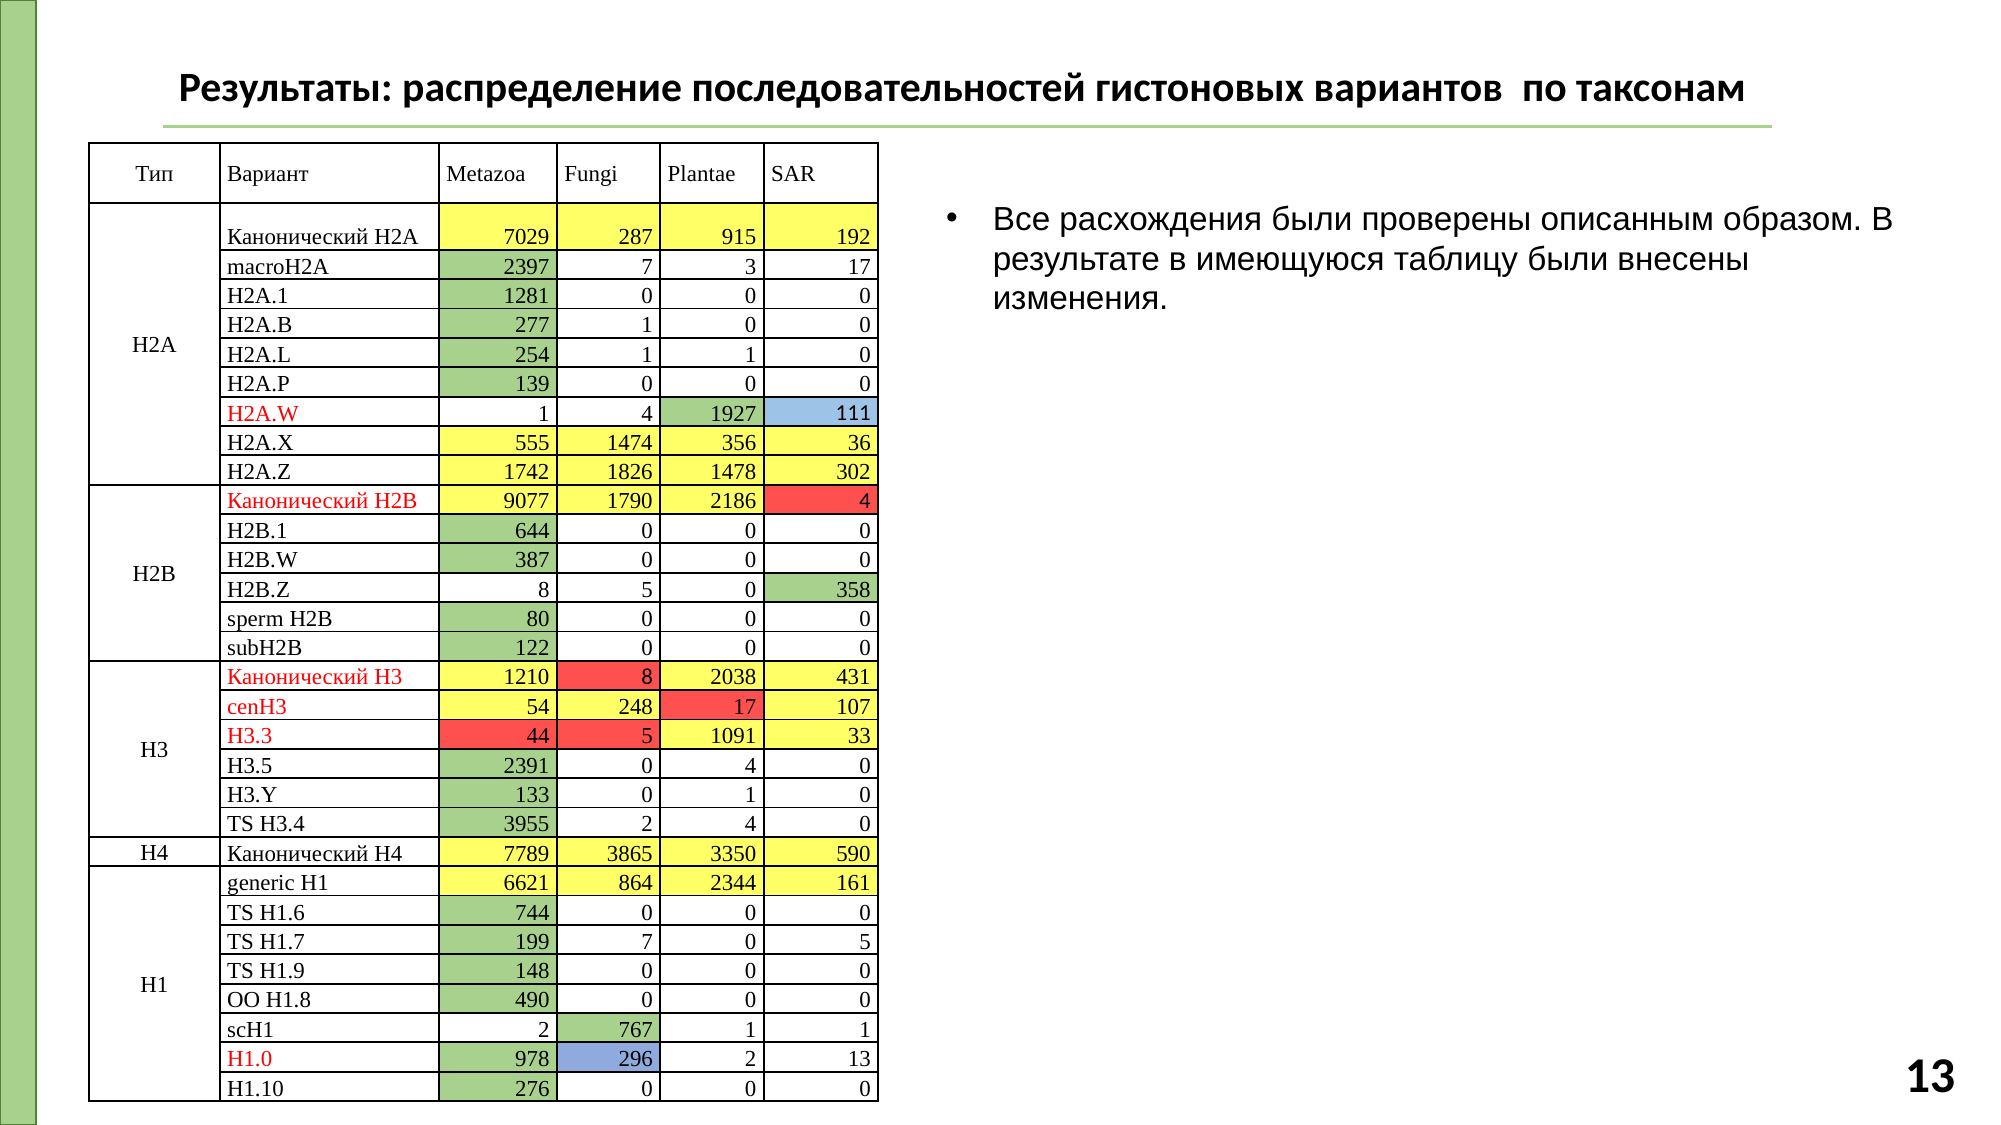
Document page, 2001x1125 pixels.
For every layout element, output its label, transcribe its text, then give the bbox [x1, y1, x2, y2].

table_cell 7 [558, 926, 659, 953]
table_cell 0 [558, 280, 659, 308]
table_cell 2391 [440, 750, 556, 777]
table_cell 767 [558, 1014, 659, 1041]
table_cell 0 [558, 632, 659, 660]
table_header SAR [765, 144, 877, 202]
table_cell 287 [558, 204, 659, 249]
table_cell 17 [661, 691, 763, 719]
table_cell H2A [90, 204, 219, 484]
table_cell 5 [765, 926, 877, 953]
table_cell 0 [765, 339, 877, 366]
table_cell TS H1.9 [221, 955, 438, 983]
table_cell 1742 [440, 456, 556, 484]
table_cell 4 [558, 398, 659, 425]
table_cell 0 [765, 955, 877, 983]
table_cell 1826 [558, 456, 659, 484]
table_cell 276 [440, 1073, 556, 1100]
table_cell 3350 [661, 838, 763, 865]
table_cell 2344 [661, 867, 763, 895]
table_cell H2A.B [221, 309, 438, 337]
table_cell 199 [440, 926, 556, 953]
table_cell 122 [440, 632, 556, 660]
table_header Metazoa [440, 144, 556, 202]
table_cell 978 [440, 1043, 556, 1071]
table_cell 590 [765, 838, 877, 865]
table_cell 0 [765, 896, 877, 924]
table_cell 490 [440, 985, 556, 1012]
table_cell cenH3 [221, 691, 438, 719]
table_cell 0 [765, 985, 877, 1012]
table_cell 44 [440, 720, 556, 748]
table_cell 0 [765, 544, 877, 572]
table_cell 915 [661, 204, 763, 249]
table_cell 1790 [558, 486, 659, 513]
table_cell 1091 [661, 720, 763, 748]
table_cell H2A.X [221, 427, 438, 454]
table_cell 0 [661, 280, 763, 308]
table_cell H2A.P [221, 368, 438, 396]
table_header Fungi [558, 144, 659, 202]
table_cell H2A.Z [221, 456, 438, 484]
table_cell H2A.W [221, 398, 438, 425]
table_cell Канонический H3 [221, 662, 438, 689]
table_cell 5 [558, 574, 659, 601]
table_cell 9077 [440, 486, 556, 513]
table_cell 864 [558, 867, 659, 895]
table_cell 0 [558, 750, 659, 777]
table_cell 0 [558, 955, 659, 983]
table_cell 0 [558, 1073, 659, 1100]
table_cell 107 [765, 691, 877, 719]
table_cell H3.Y [221, 779, 438, 807]
table_cell TS H3.4 [221, 808, 438, 836]
table_cell 2 [661, 1043, 763, 1071]
table_cell sperm H2B [221, 603, 438, 631]
table_cell H1.10 [221, 1073, 438, 1100]
table_cell 358 [765, 574, 877, 601]
table_cell 0 [661, 926, 763, 953]
table_header Plantae [661, 144, 763, 202]
table_cell 248 [558, 691, 659, 719]
table_cell 4 [661, 808, 763, 836]
table_cell 0 [661, 368, 763, 396]
table_cell 0 [765, 603, 877, 631]
table_cell H2B.W [221, 544, 438, 572]
table_cell 0 [661, 632, 763, 660]
table_cell 302 [765, 456, 877, 484]
table_cell 0 [558, 368, 659, 396]
table_cell 387 [440, 544, 556, 572]
table_cell H2B.1 [221, 515, 438, 542]
table_cell 1 [661, 1014, 763, 1041]
table_cell 8 [440, 574, 556, 601]
table_cell 7 [558, 251, 659, 278]
table_cell 0 [661, 309, 763, 337]
table_cell 0 [558, 896, 659, 924]
table_cell 0 [558, 603, 659, 631]
text_box Результаты: распределение последовательностей гистоновых вариантов по таксонам [163, 52, 1762, 118]
table_cell 33 [765, 720, 877, 748]
table_cell OO H1.8 [221, 985, 438, 1012]
table_cell 0 [558, 544, 659, 572]
table_cell 1474 [558, 427, 659, 454]
table_cell 1 [558, 339, 659, 366]
table_cell H2B [90, 486, 219, 660]
table_cell scH1 [221, 1014, 438, 1041]
table_cell 0 [765, 1073, 877, 1100]
table_header Тип [90, 144, 219, 202]
table_cell 0 [765, 808, 877, 836]
table_cell 5 [558, 720, 659, 748]
table_cell 7029 [440, 204, 556, 249]
table_cell 2 [558, 808, 659, 836]
table_cell 0 [765, 750, 877, 777]
table_cell 0 [661, 896, 763, 924]
table_cell 2038 [661, 662, 763, 689]
table_cell H3.3 [221, 720, 438, 748]
table_cell 0 [558, 985, 659, 1012]
table_cell 139 [440, 368, 556, 396]
text_box Все расхождения были проверены описанным образом. В результате в имеющуюся таблицу были внесены изменения. [931, 189, 1932, 325]
table_cell 6621 [440, 867, 556, 895]
table_cell subH2B [221, 632, 438, 660]
table_cell 161 [765, 867, 877, 895]
table_cell H2B.Z [221, 574, 438, 601]
table_cell 36 [765, 427, 877, 454]
table_cell 13 [765, 1043, 877, 1071]
table_cell H3.5 [221, 750, 438, 777]
table_cell 0 [765, 309, 877, 337]
table_cell 7789 [440, 838, 556, 865]
table_cell 0 [558, 515, 659, 542]
table_cell 0 [661, 985, 763, 1012]
table_cell 1 [661, 339, 763, 366]
table_cell 0 [765, 280, 877, 308]
slide_number 13 [1412, 1042, 1971, 1103]
table_cell Канонический H2B [221, 486, 438, 513]
table_cell 192 [765, 204, 877, 249]
table_cell 0 [765, 515, 877, 542]
table_cell 0 [661, 603, 763, 631]
table_cell 0 [661, 1073, 763, 1100]
table_cell 1927 [661, 398, 763, 425]
table_cell 3955 [440, 808, 556, 836]
table_cell 2 [440, 1014, 556, 1041]
table_cell 2397 [440, 251, 556, 278]
table_cell 133 [440, 779, 556, 807]
table_cell 3865 [558, 838, 659, 865]
table_cell 0 [558, 779, 659, 807]
table_cell 0 [661, 515, 763, 542]
table_cell 0 [661, 544, 763, 572]
table_cell 1478 [661, 456, 763, 484]
table_cell 0 [765, 632, 877, 660]
table_cell generic H1 [221, 867, 438, 895]
table_cell Канонический H4 [221, 838, 438, 865]
table_cell 8 [558, 662, 659, 689]
table_cell H2A.1 [221, 280, 438, 308]
table_cell Канонический H2A [221, 204, 438, 249]
table_cell 17 [765, 251, 877, 278]
table_cell 277 [440, 309, 556, 337]
table_cell macroH2A [221, 251, 438, 278]
table_cell 2186 [661, 486, 763, 513]
table_cell 0 [661, 955, 763, 983]
table_cell 1 [558, 309, 659, 337]
table_cell TS H1.7 [221, 926, 438, 953]
table_cell 0 [661, 574, 763, 601]
table_cell 80 [440, 603, 556, 631]
table_cell 644 [440, 515, 556, 542]
table_cell 3 [661, 251, 763, 278]
table_cell 1 [765, 1014, 877, 1041]
table_cell 1 [661, 779, 763, 807]
table_cell H1 [90, 867, 219, 1100]
table_header Вариант [221, 144, 438, 202]
table_cell 356 [661, 427, 763, 454]
table_cell 4 [661, 750, 763, 777]
table_cell H3 [90, 662, 219, 836]
table_cell 4 [765, 486, 877, 513]
table_cell 744 [440, 896, 556, 924]
table_cell 1 [440, 398, 556, 425]
table_cell 0 [765, 368, 877, 396]
table_cell 1281 [440, 280, 556, 308]
text_box [0, 0, 37, 1125]
table_cell TS H1.6 [221, 896, 438, 924]
table_cell 148 [440, 955, 556, 983]
table_cell 296 [558, 1043, 659, 1071]
table_cell 555 [440, 427, 556, 454]
table_cell 0 [765, 779, 877, 807]
table_cell H4 [90, 838, 219, 865]
table_cell H2A.L [221, 339, 438, 366]
table_cell 111 [765, 398, 877, 425]
table_cell H1.0 [221, 1043, 438, 1071]
table_cell 54 [440, 691, 556, 719]
table_cell 431 [765, 662, 877, 689]
table_cell 254 [440, 339, 556, 366]
table_cell 1210 [440, 662, 556, 689]
